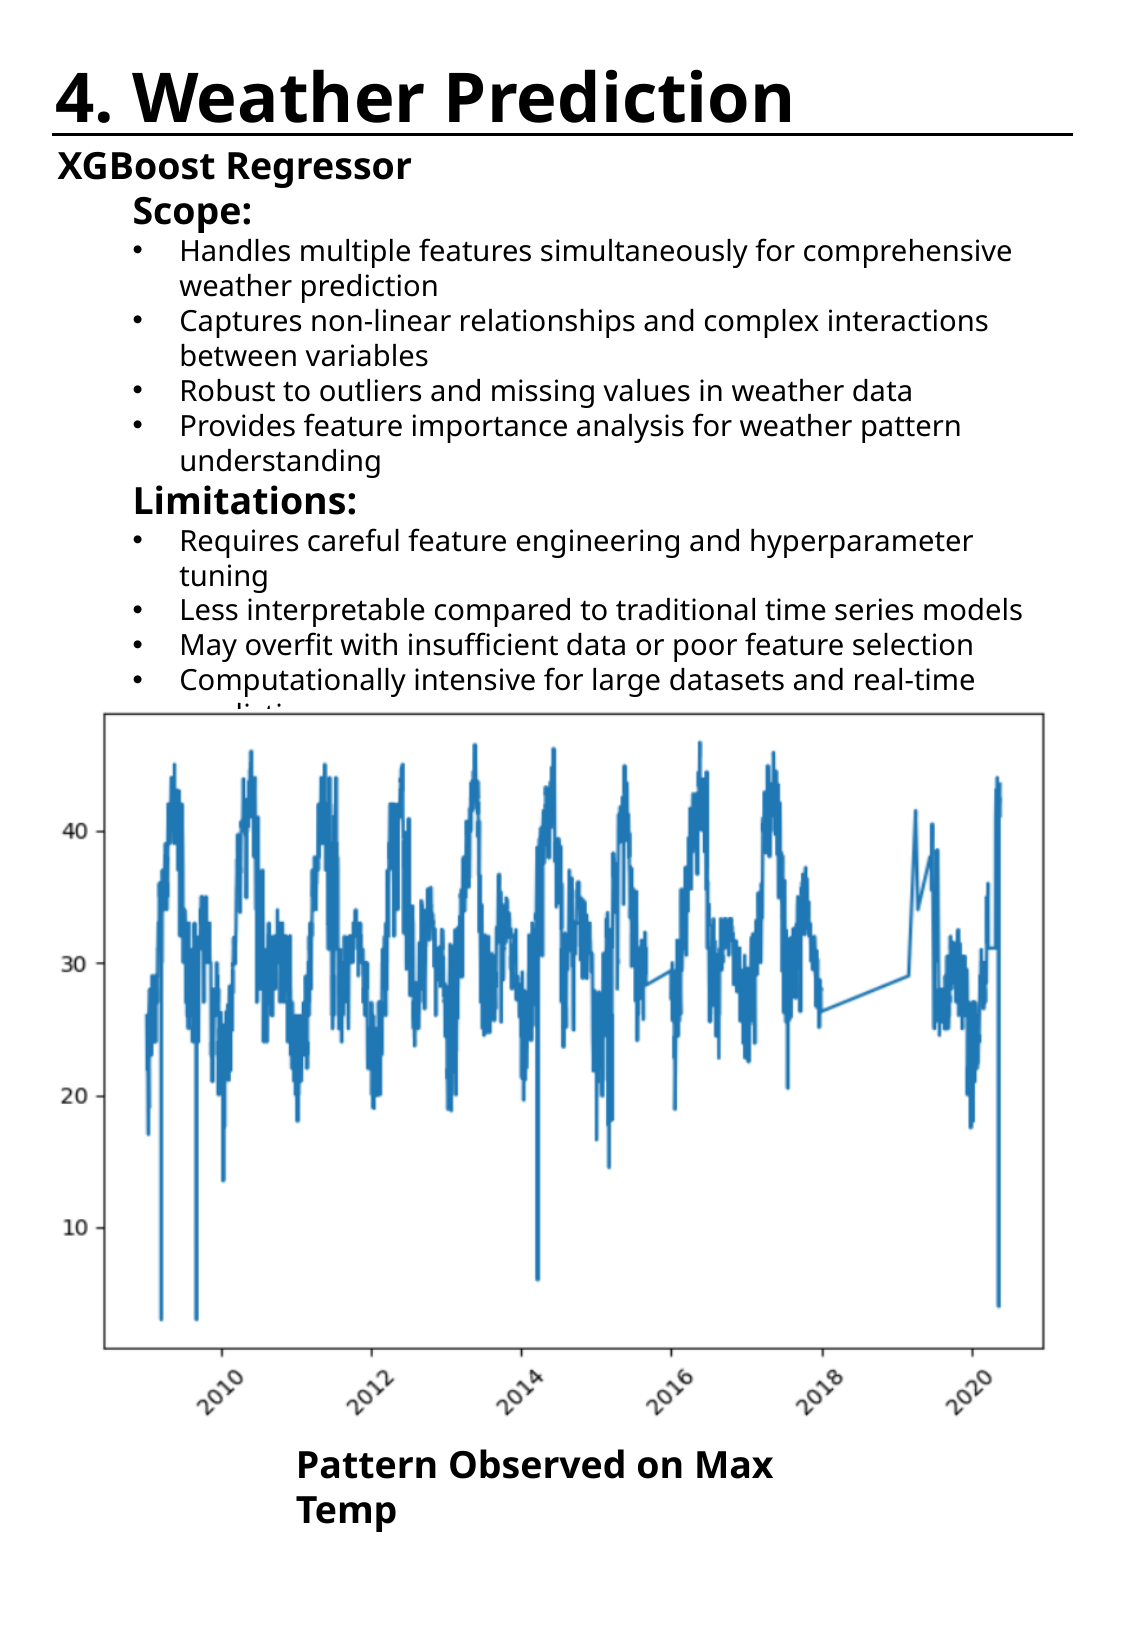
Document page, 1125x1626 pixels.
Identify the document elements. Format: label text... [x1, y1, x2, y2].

title 4. Weather Prediction [40, 52, 1062, 149]
text_box XGBoost Regressor Scope: Handles multiple features simultaneously for comprehensive weather prediction Captures non-linear relationships and complex interactions between variables Robust to outliers and missing values in weather data Provides feature importance analysis for weather pattern understanding Limitations: Requires careful feature engineering and hyperparameter tuning Less interpretable compared to traditional time series models May overfit with insufficient data or poor feature selection Computationally intensive for large datasets and real-time predictions [42, 134, 1065, 774]
text_box Pattern Observed on Max Temp [280, 1434, 844, 1538]
picture [48, 709, 1055, 1434]
